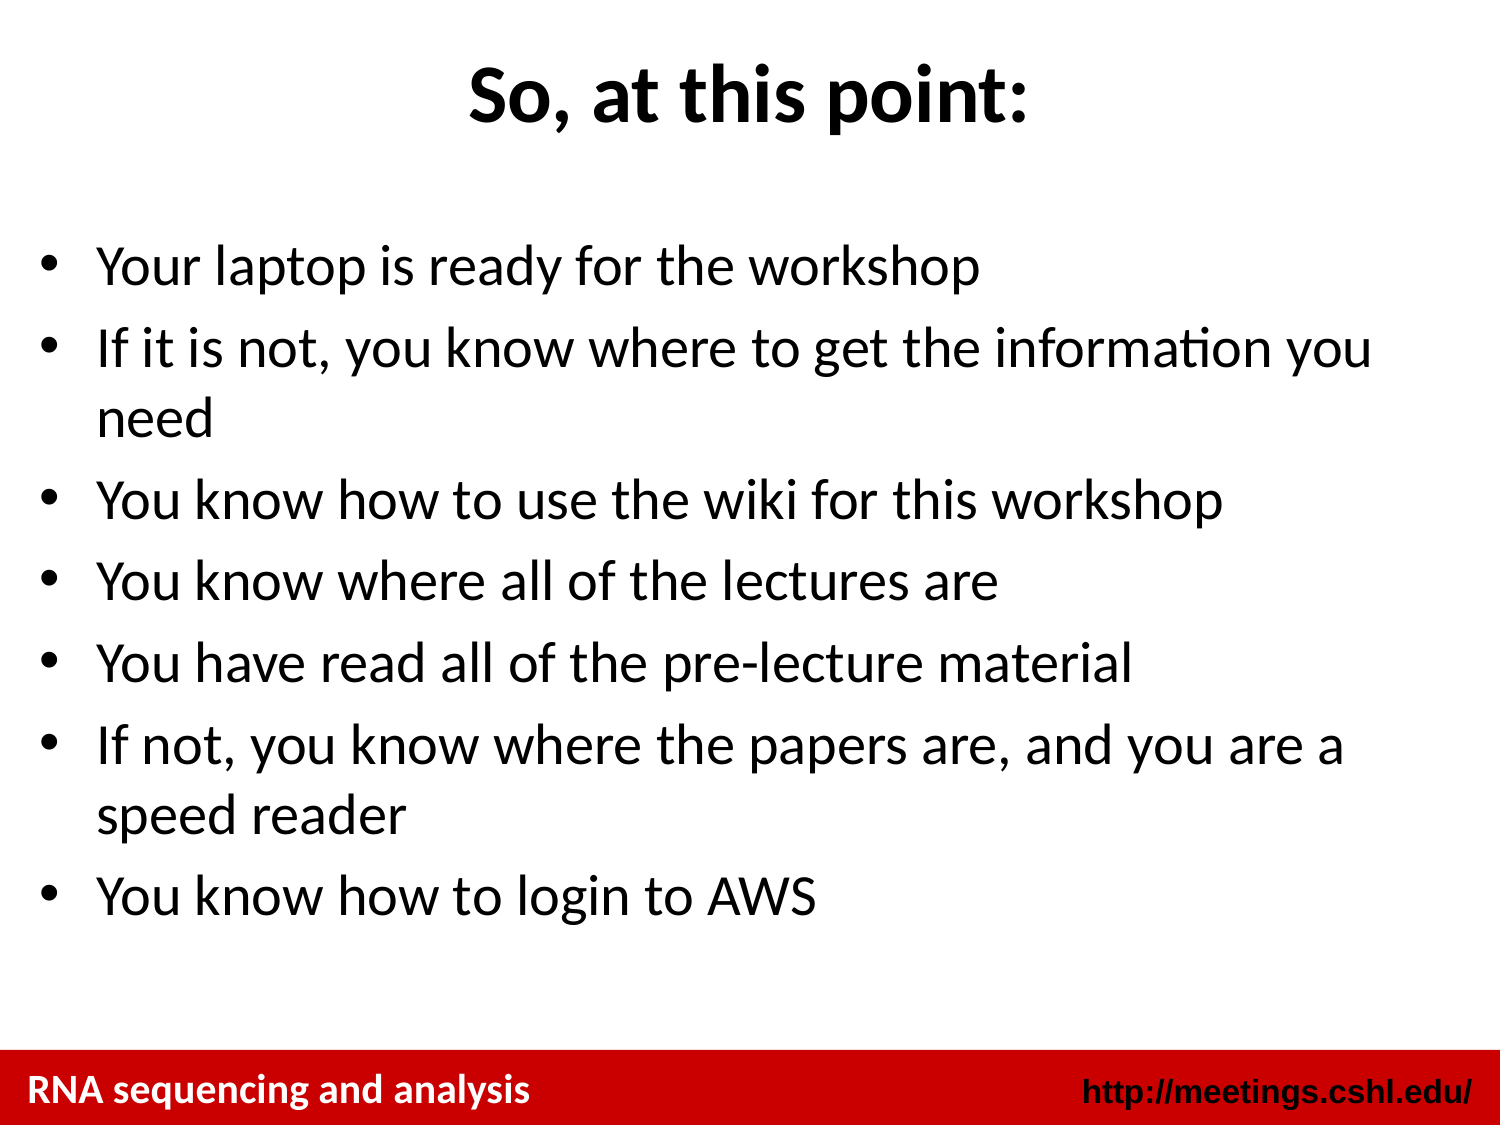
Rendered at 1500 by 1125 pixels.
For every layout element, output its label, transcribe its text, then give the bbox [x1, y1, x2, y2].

title So, at this point: [24, 0, 1475, 184]
list Your laptop is ready for the workshop If it is not, you know where to get the information you need You know how to use the wiki for this workshop You know where all of the lectures are You have read all of the pre-lecture material If not, you know where the papers are, and you are a speed reader You know how to login to AWS [24, 220, 1475, 995]
